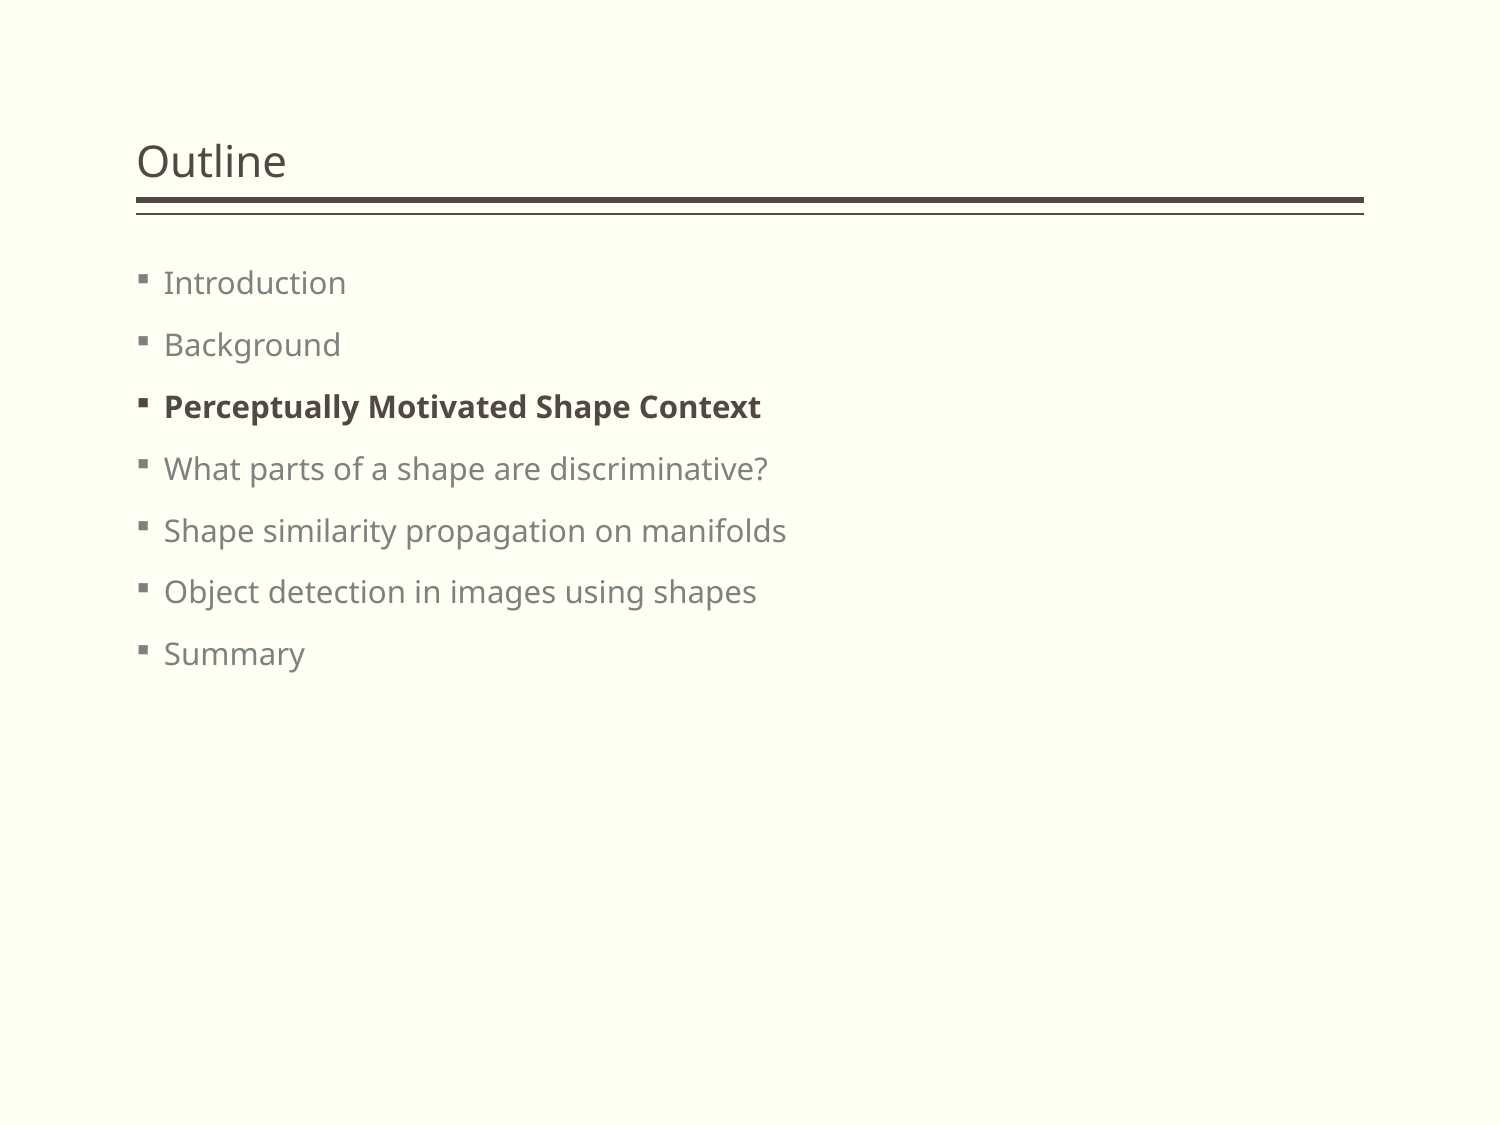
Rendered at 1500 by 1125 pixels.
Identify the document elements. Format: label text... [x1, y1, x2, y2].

title Outline [135, 12, 1364, 193]
list Introduction Background Perceptually Motivated Shape Context What parts of a shape are discriminative? Shape similarity propagation on manifolds Object detection in images using shapes Summary [135, 262, 1364, 1013]
